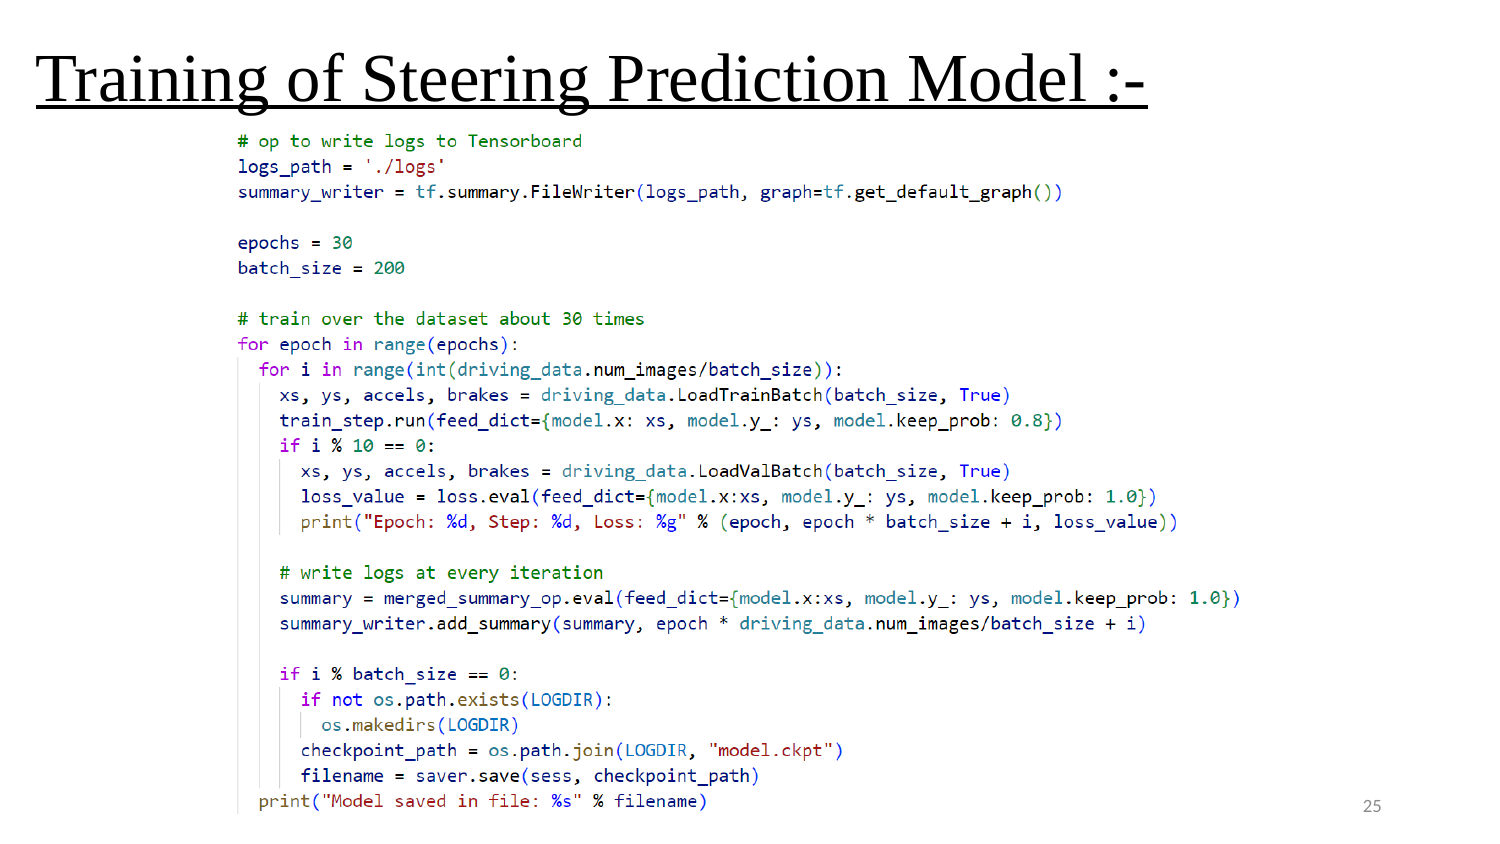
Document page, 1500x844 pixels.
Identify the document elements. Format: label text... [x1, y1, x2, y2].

slide_number 25 [1059, 782, 1397, 827]
picture [221, 124, 1279, 816]
text_box Training of Steering Prediction Model :- [20, 24, 1482, 123]
